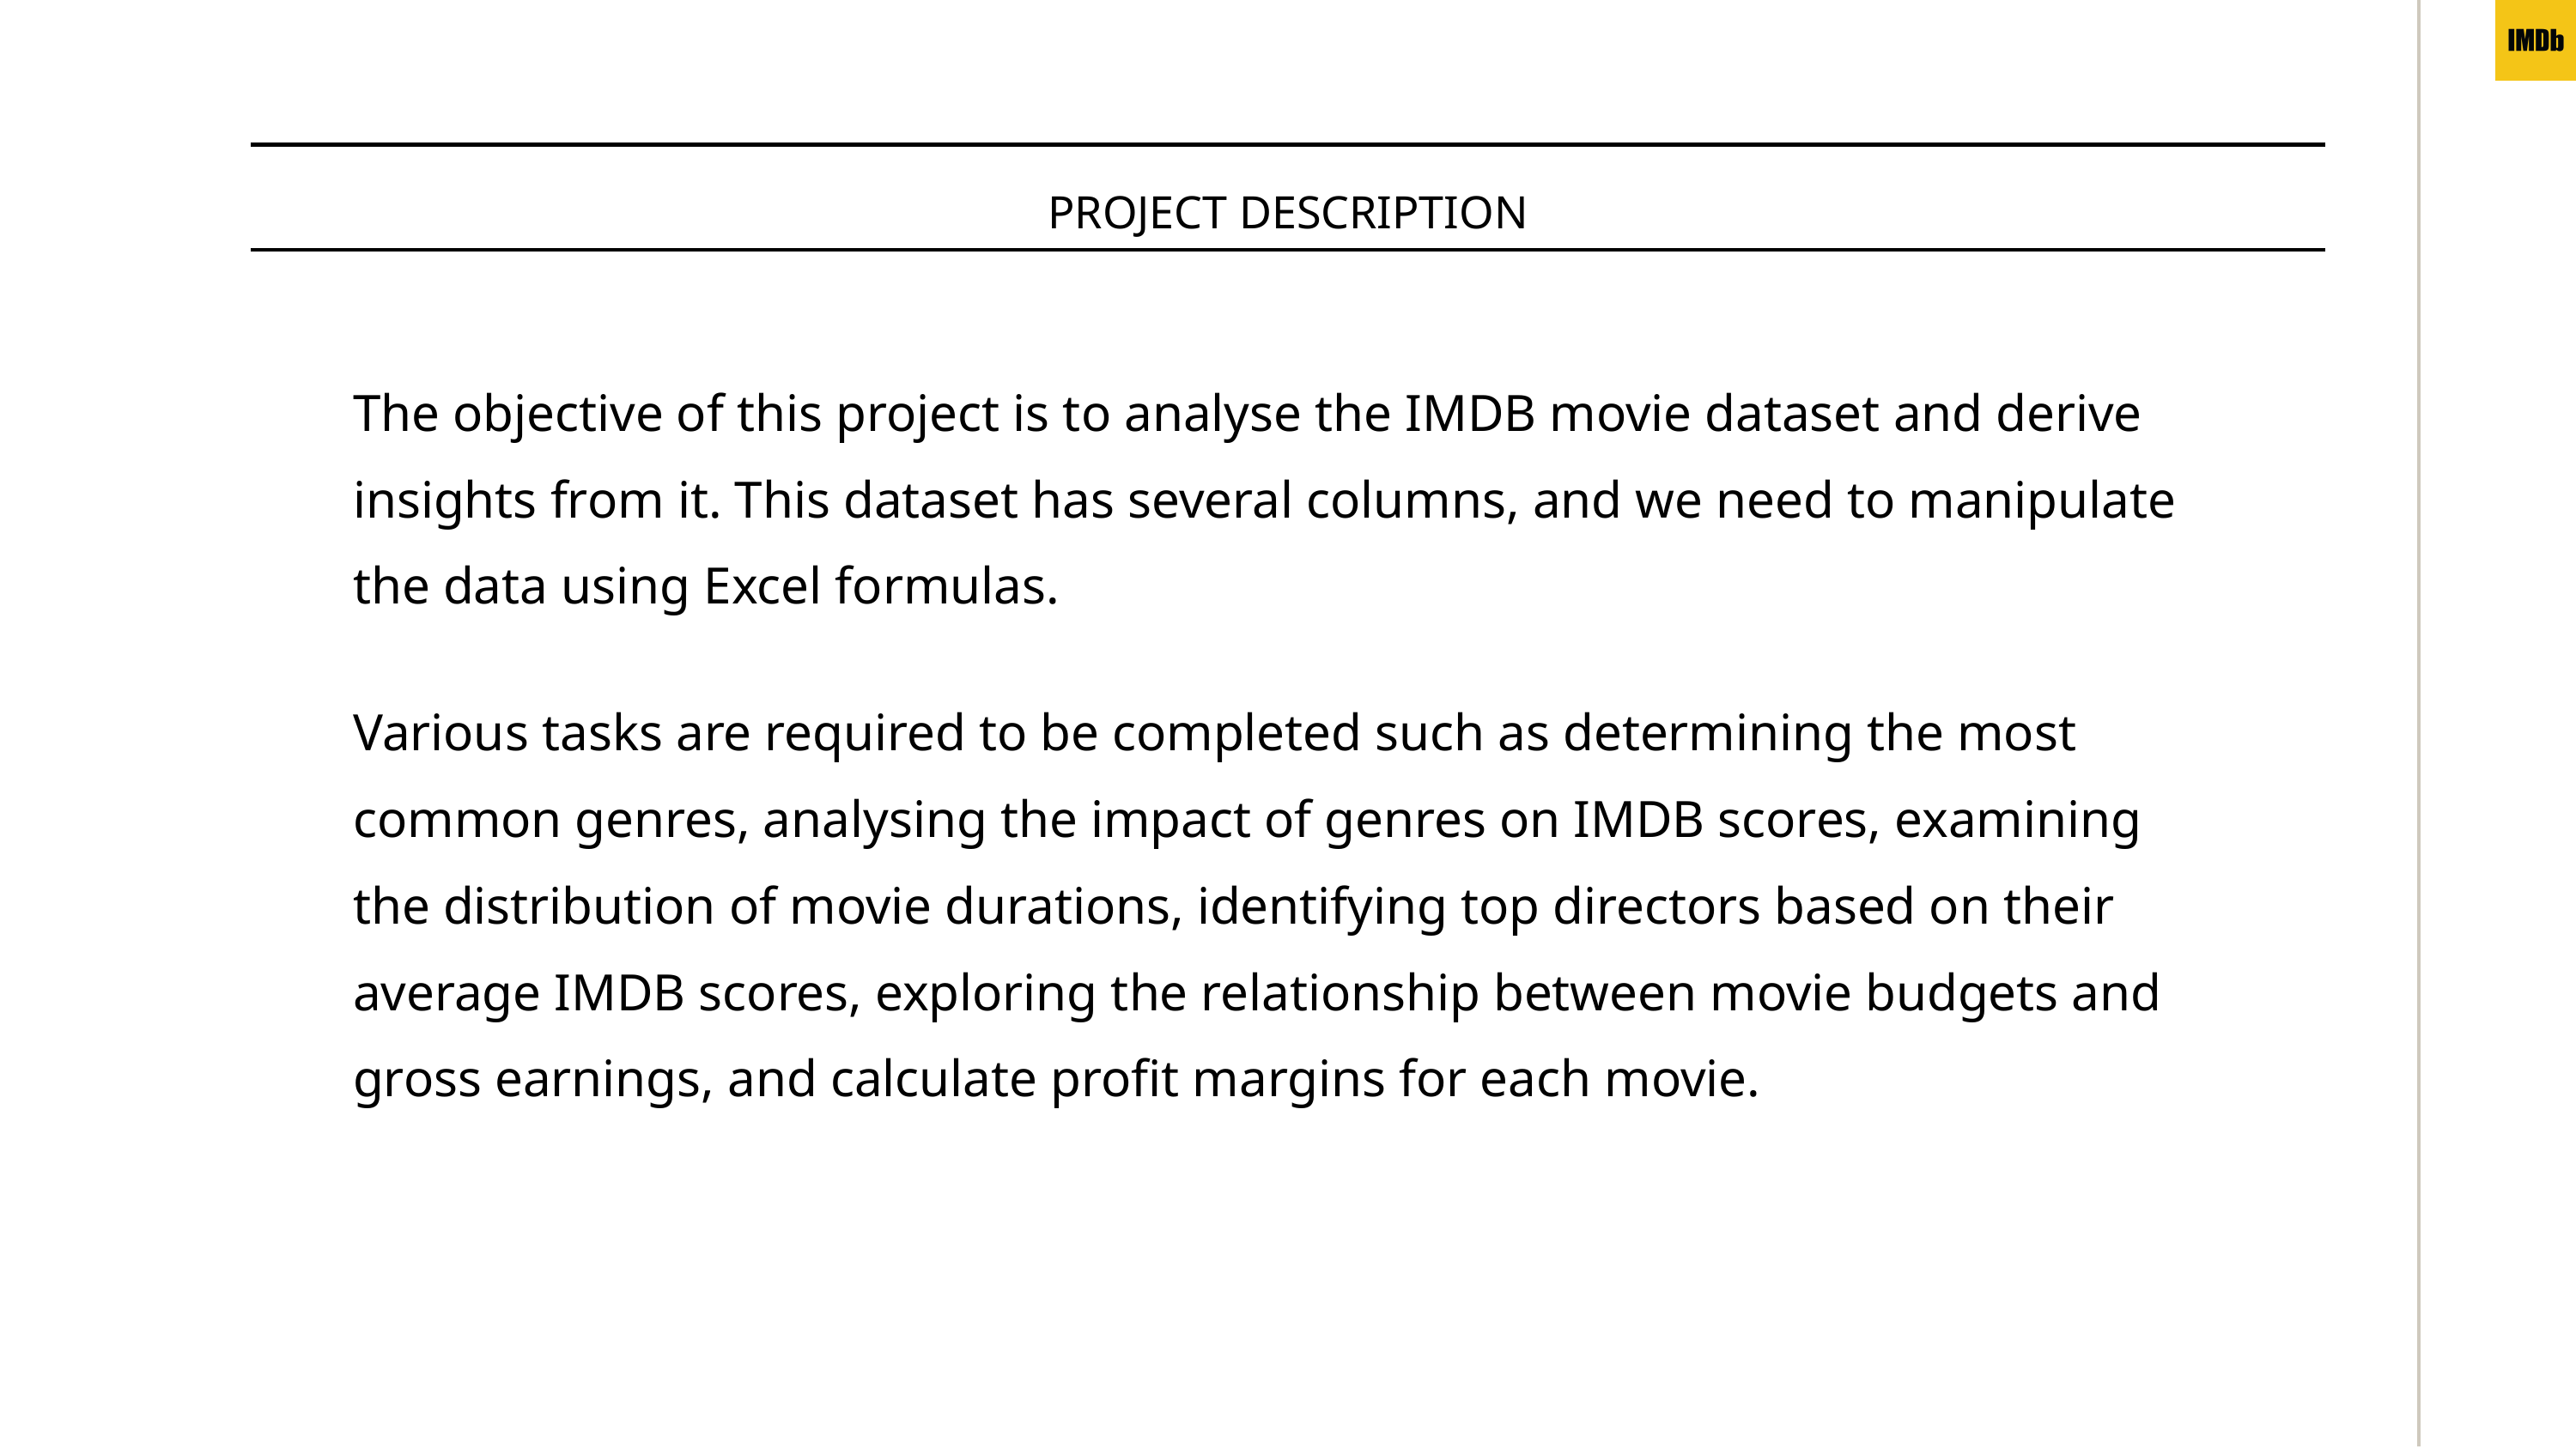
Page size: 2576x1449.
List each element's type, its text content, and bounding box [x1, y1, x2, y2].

picture [2494, 0, 2576, 81]
text_box PROJECT DESCRIPTION [723, 173, 1853, 238]
text_box The objective of this project is to analyse the IMDB movie dataset and derive insights from it. This dataset has several columns, and we need to manipulate the data using Excel formulas. Various tasks are required to be completed such as determining the most common genres, analysing the impact of genres on IMDB scores, examining the distribution of movie durations, identifying top directors based on their average IMDB scores, exploring the relationship between movie budgets and gross earnings, and calculate profit margins for each movie. [353, 355, 2223, 1107]
